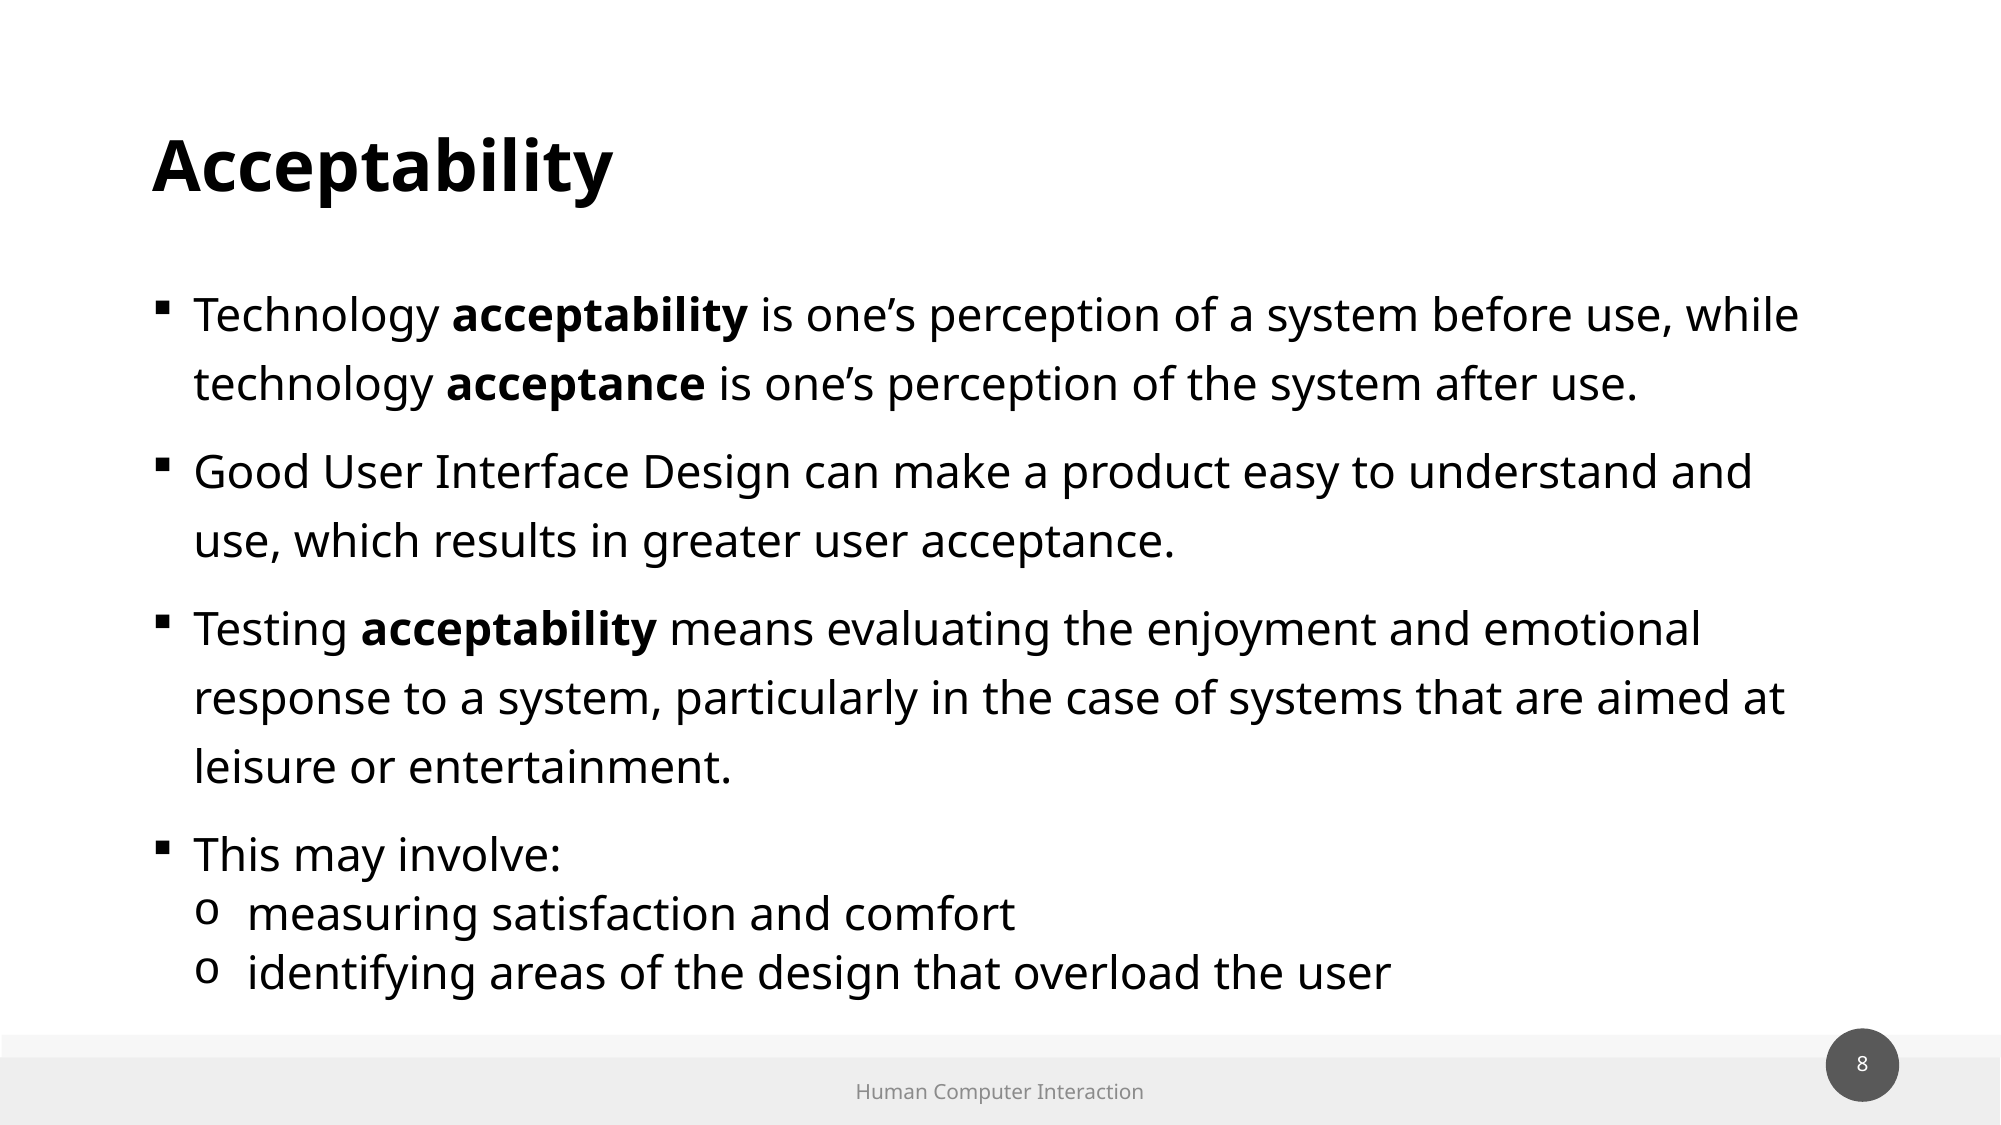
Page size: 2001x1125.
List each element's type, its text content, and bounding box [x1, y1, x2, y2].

title Acceptability [137, 59, 1863, 278]
list Technology acceptability is one’s perception of a system before use, while technology acceptance is one’s perception of the system after use. Good User Interface Design can make a product easy to understand and use, which results in greater user acceptance. Testing acceptability means evaluating the enjoyment and emotional response to a system, particularly in the case of systems that are aimed at leisure or entertainment. This may involve: measuring satisfaction and comfort identifying areas of the design that overload the user [137, 278, 1863, 1014]
footer Human Computer Interaction [662, 1062, 1338, 1123]
